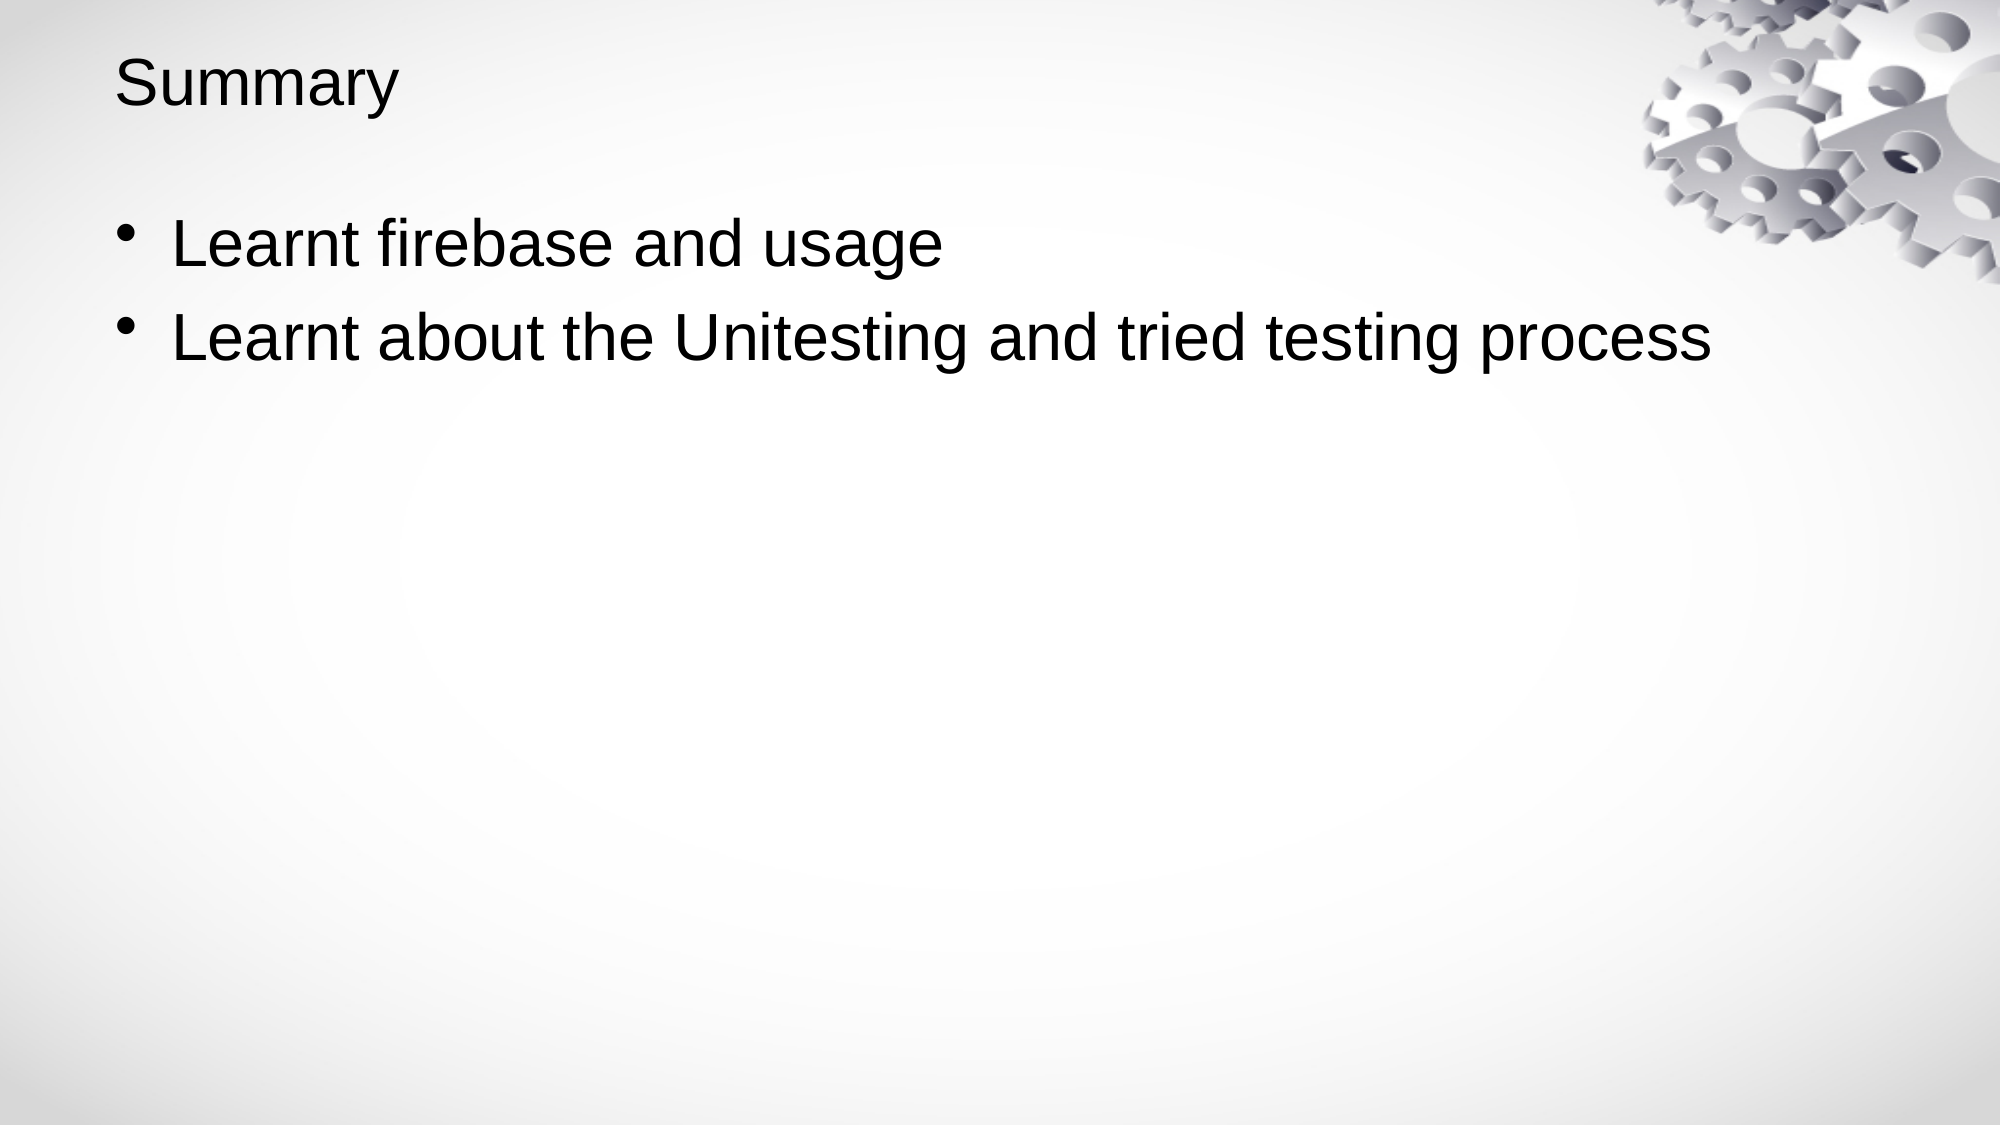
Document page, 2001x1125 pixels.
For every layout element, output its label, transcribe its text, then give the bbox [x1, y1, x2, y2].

picture [0, 0, 2000, 1125]
list Learnt firebase and usage Learnt about the Unitesting and tried testing process [99, 192, 1901, 1006]
title Summary [99, 30, 1901, 127]
